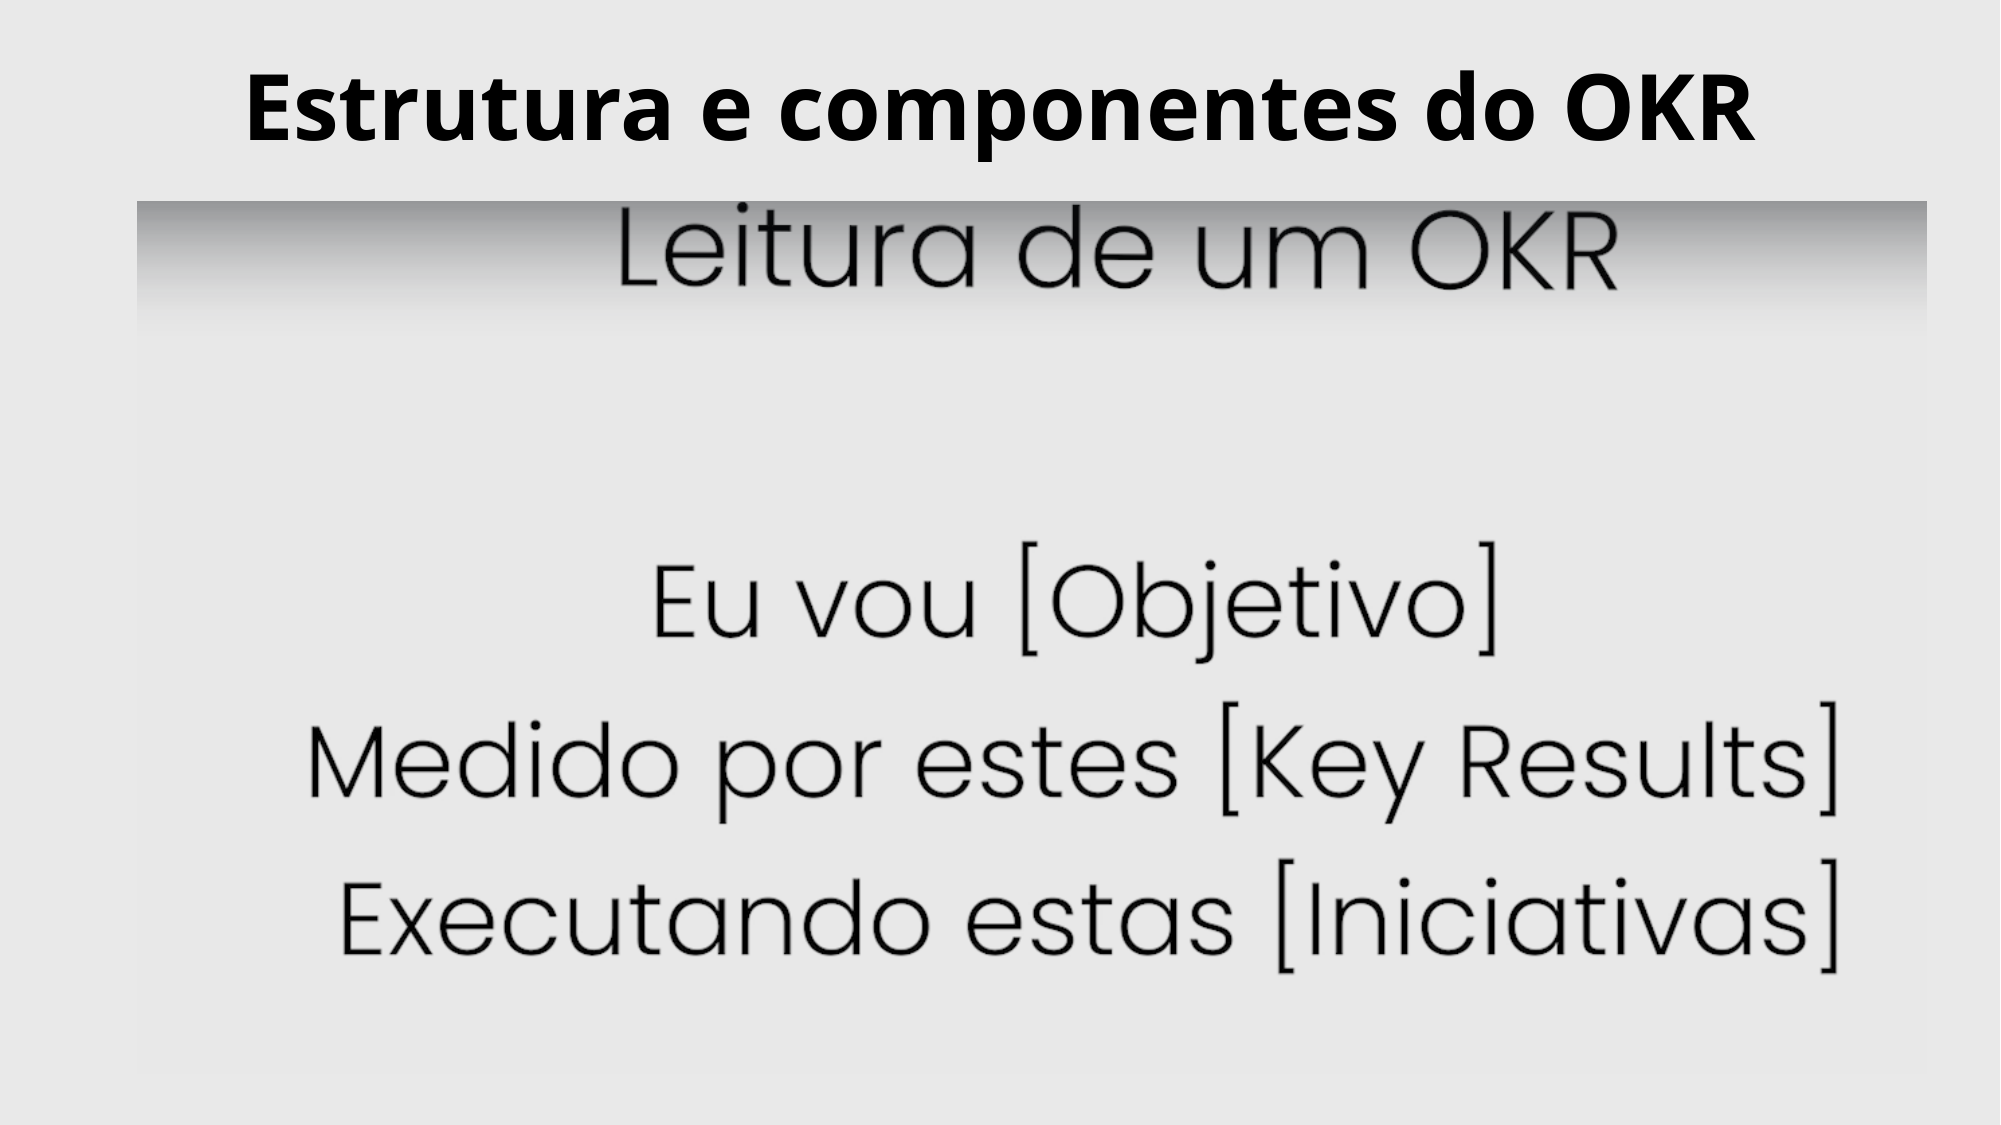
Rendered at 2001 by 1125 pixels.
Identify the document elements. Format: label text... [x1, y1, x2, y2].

title Estrutura e componentes do OKR [137, 1, 1863, 201]
picture [137, 201, 1927, 1074]
